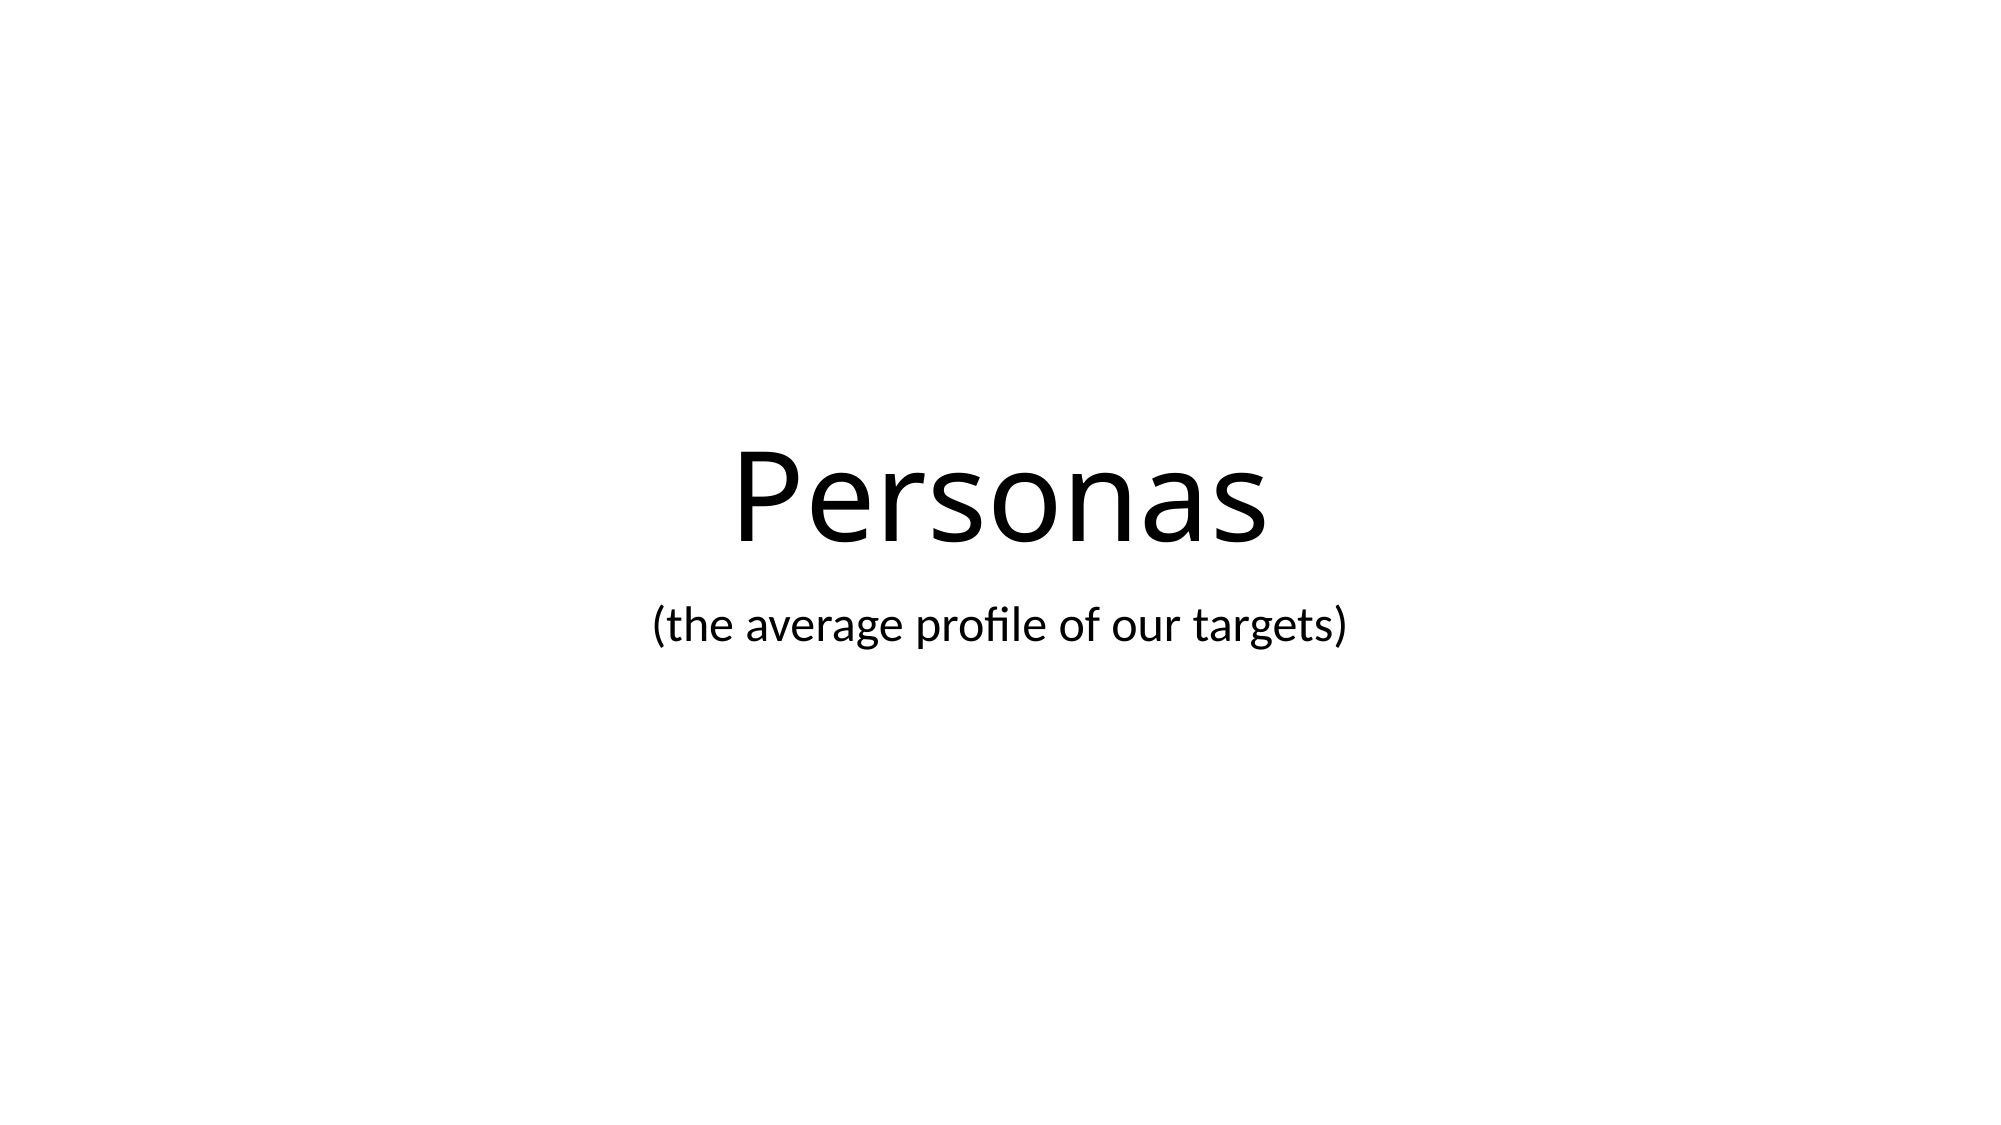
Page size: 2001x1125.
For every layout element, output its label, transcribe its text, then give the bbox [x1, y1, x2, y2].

title Personas [249, 184, 1750, 576]
subtitle (the average profile of our targets) [249, 590, 1750, 863]
